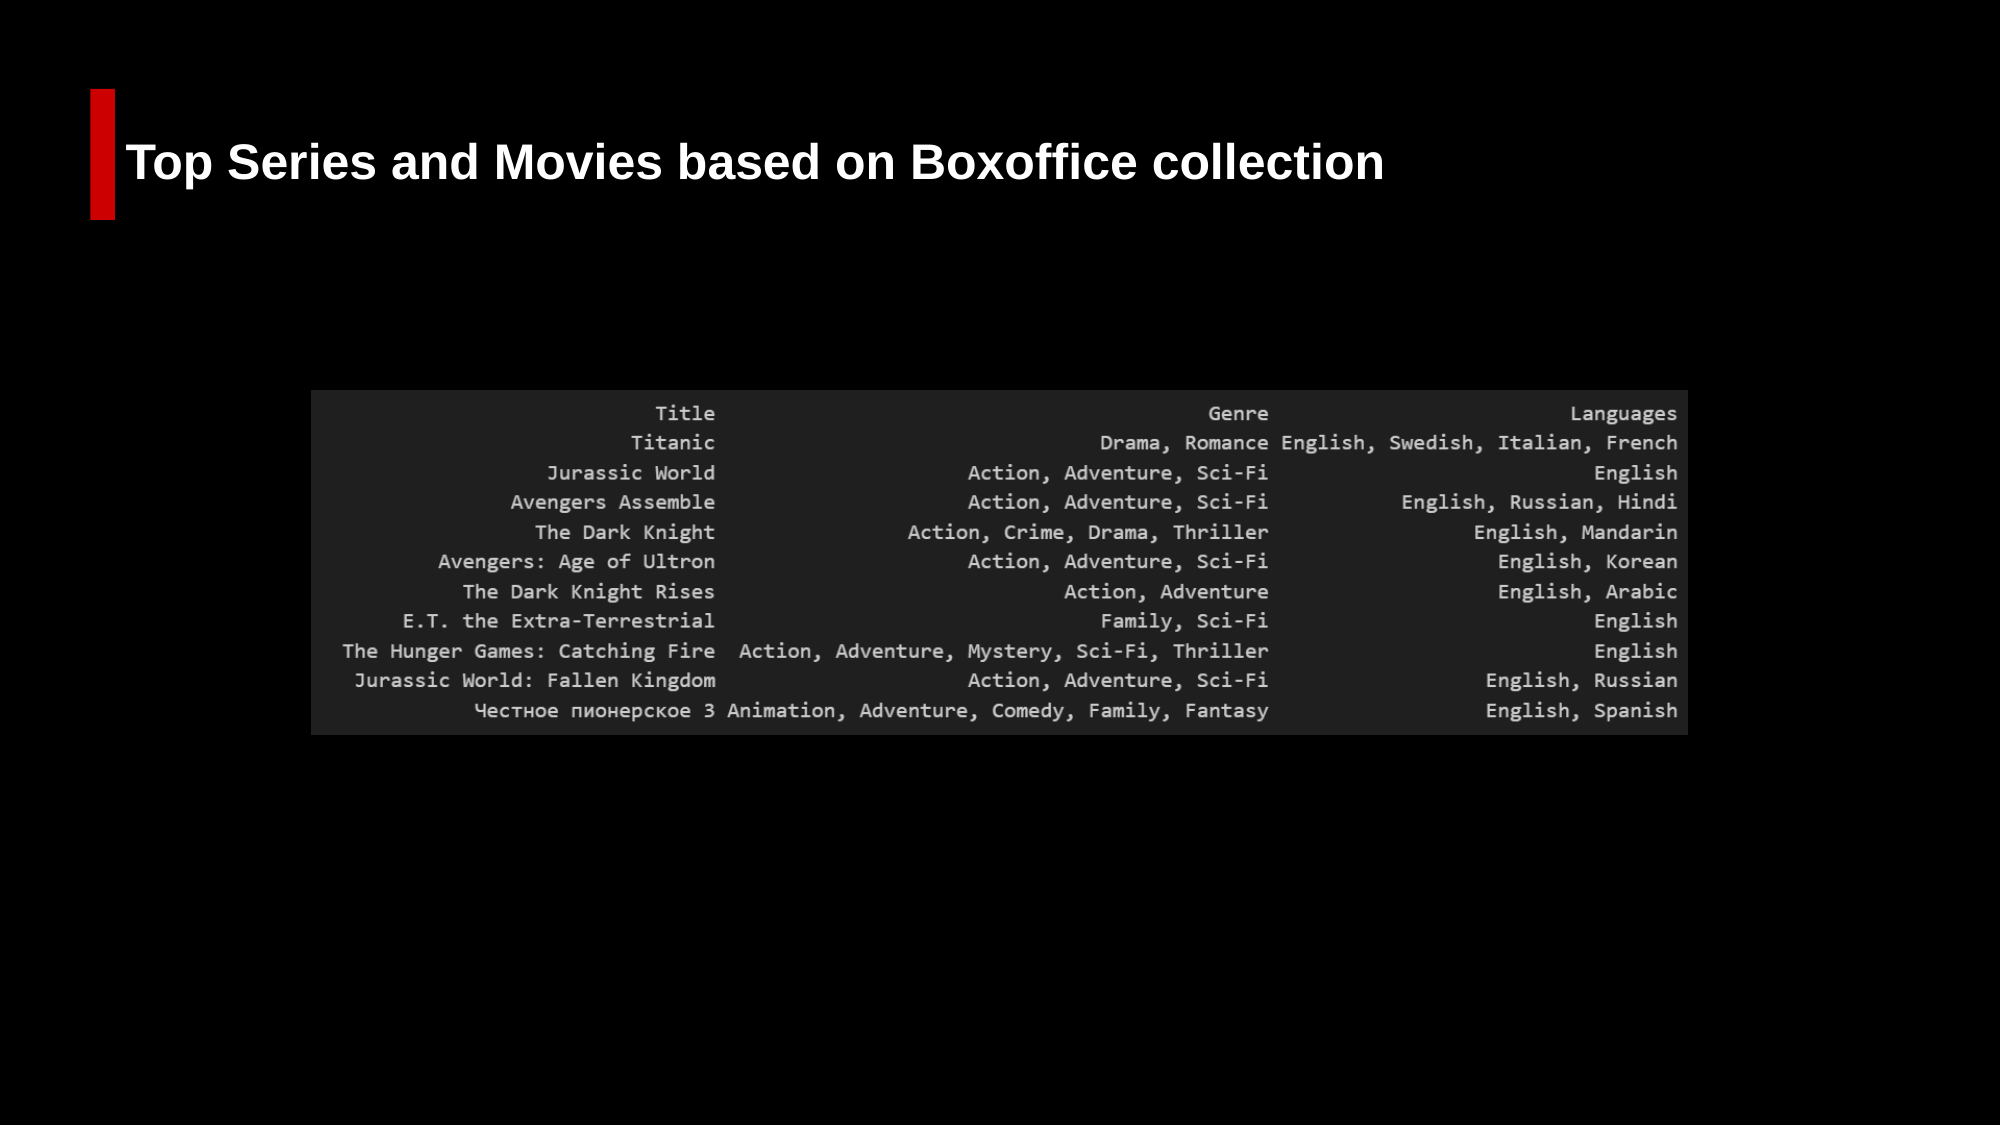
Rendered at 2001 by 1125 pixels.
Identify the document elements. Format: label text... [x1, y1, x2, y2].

text_box Top Series and Movies based on Boxoffice collection [125, 66, 1455, 253]
text_box [89, 88, 116, 221]
picture [311, 390, 1688, 735]
